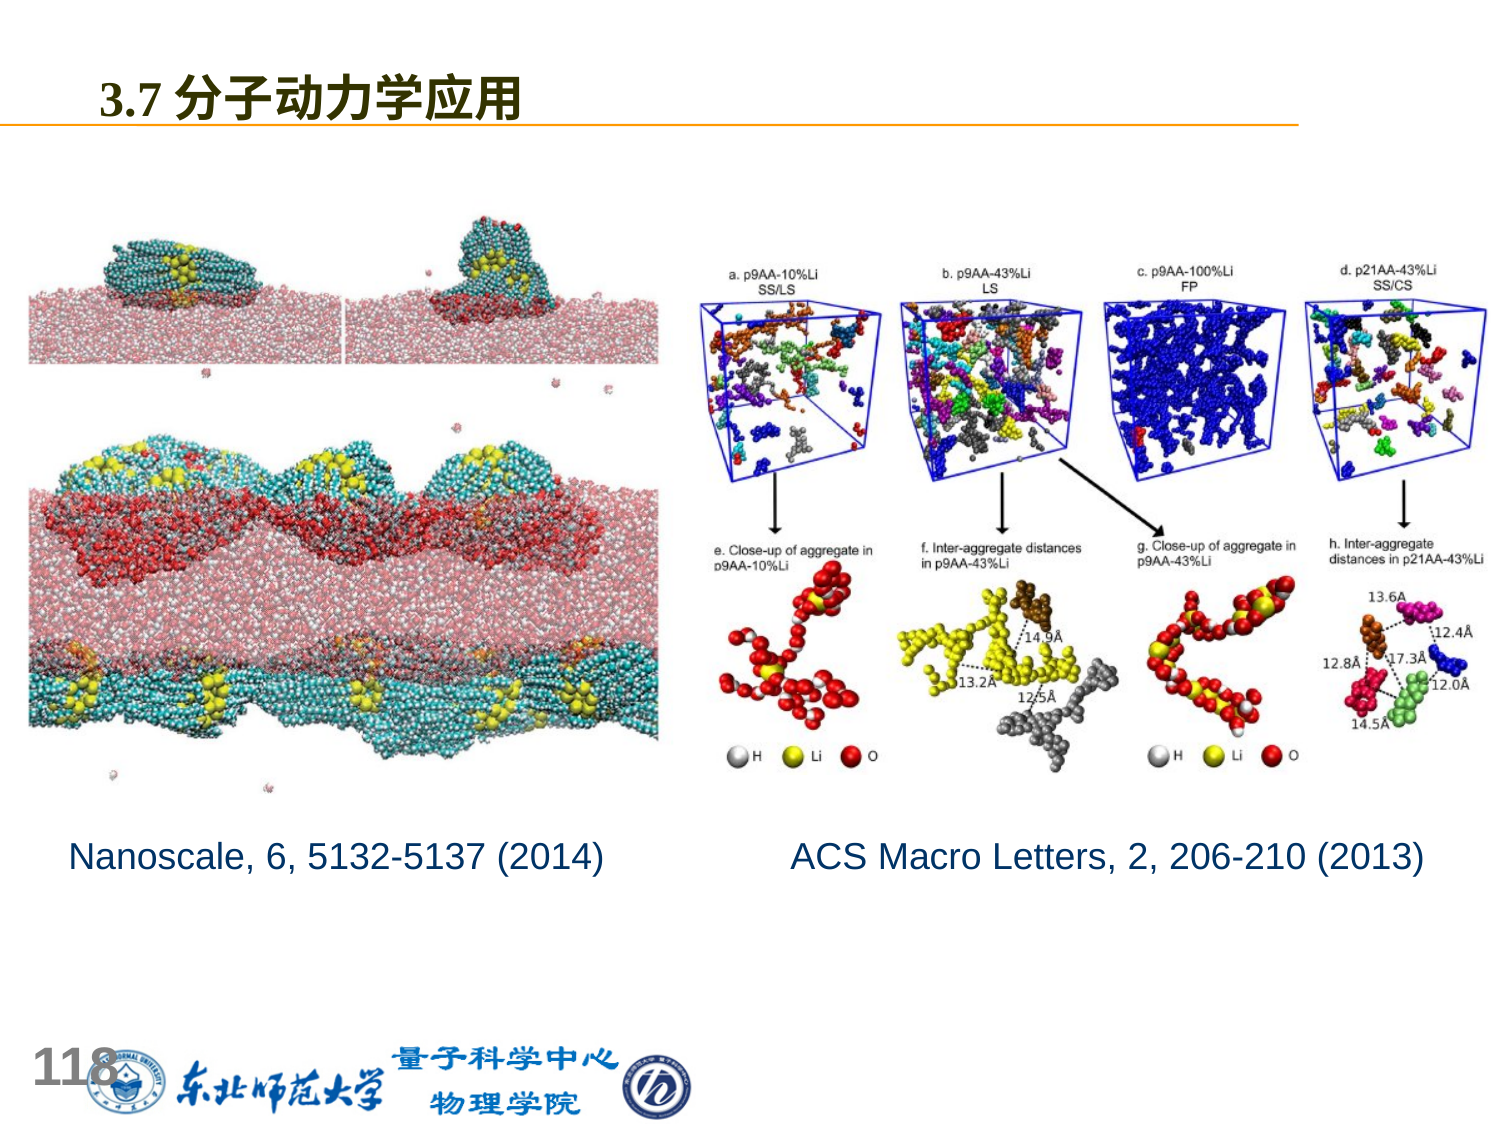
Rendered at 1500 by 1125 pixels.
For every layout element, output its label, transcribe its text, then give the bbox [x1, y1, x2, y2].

text_box 3.7分子动力学应用 [84, 125, 539, 134]
text_box ACS Macro Letters, 2, 206-210 (2013) [765, 824, 1441, 885]
slide_number 118 [13, 1023, 138, 1105]
picture [0, 0, 1500, 1125]
text_box 3.7分子动力学应用 [84, 34, 539, 124]
text_box Nanoscale, 6, 5132-5137 (2014) [53, 824, 620, 885]
